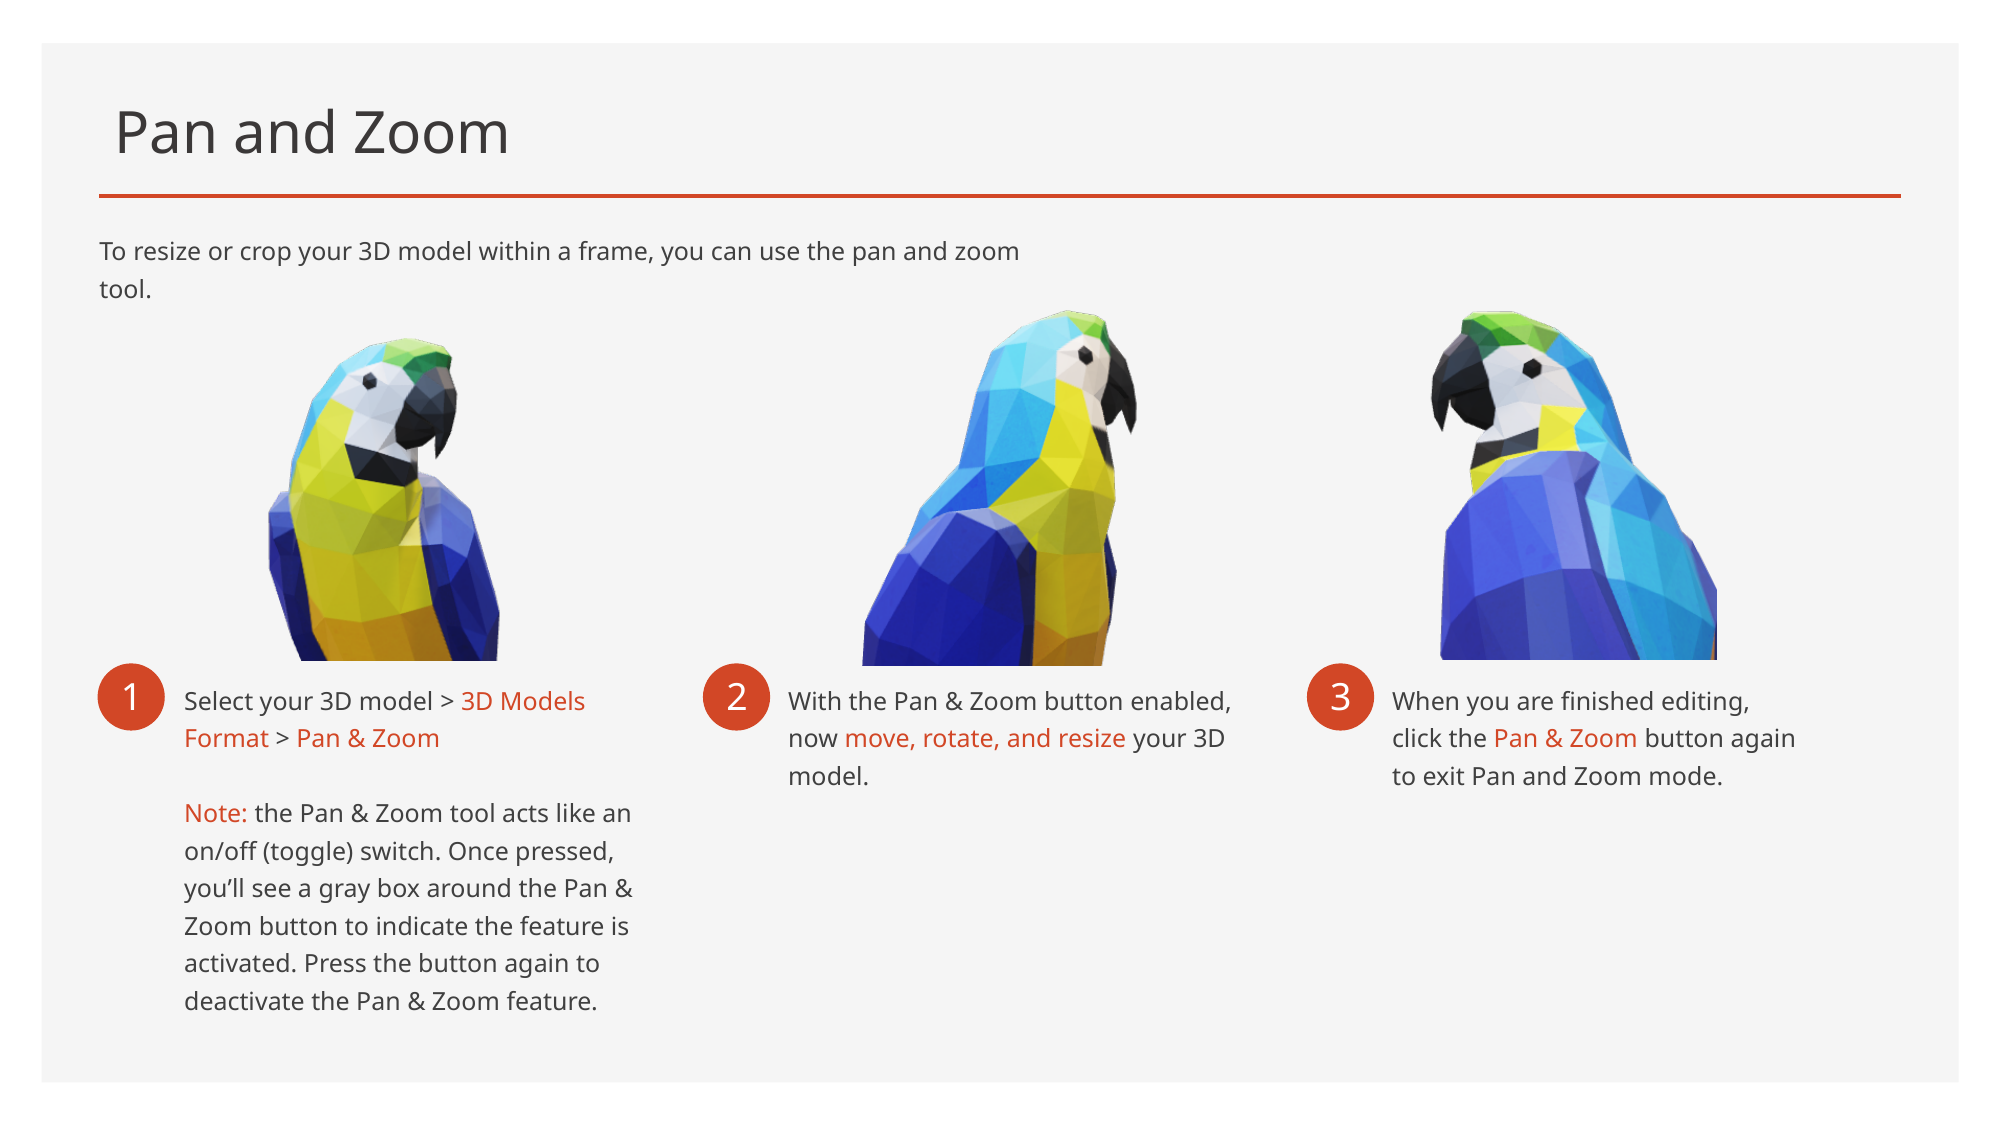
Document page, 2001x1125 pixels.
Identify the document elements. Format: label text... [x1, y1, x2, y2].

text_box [85, 663, 178, 731]
picture [1364, 227, 1717, 660]
text_box When you are finished editing, click the Pan & Zoom button again to exit Pan and Zoom mode. [1377, 669, 1814, 863]
picture [256, 313, 512, 661]
text_box With the Pan & Zoom button enabled, now move, rotate, and resize your 3D model. [773, 669, 1283, 888]
text_box Select your 3D model > 3D Models Format > Pan & Zoom Note: the Pan & Zoom tool acts like an on/off (toggle) switch. Once pressed, you’ll see a gray box around the Pan & Zoom button to indicate the feature is activated. Press the button again to deactivate the Pan & Zoom feature. [169, 669, 667, 1037]
title Pan and Zoom [99, 73, 1901, 197]
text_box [691, 663, 783, 731]
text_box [1295, 663, 1387, 731]
text_box To resize or crop your 3D model within a frame, you can use the pan and zoom tool. [84, 220, 1085, 311]
picture [862, 233, 1215, 666]
